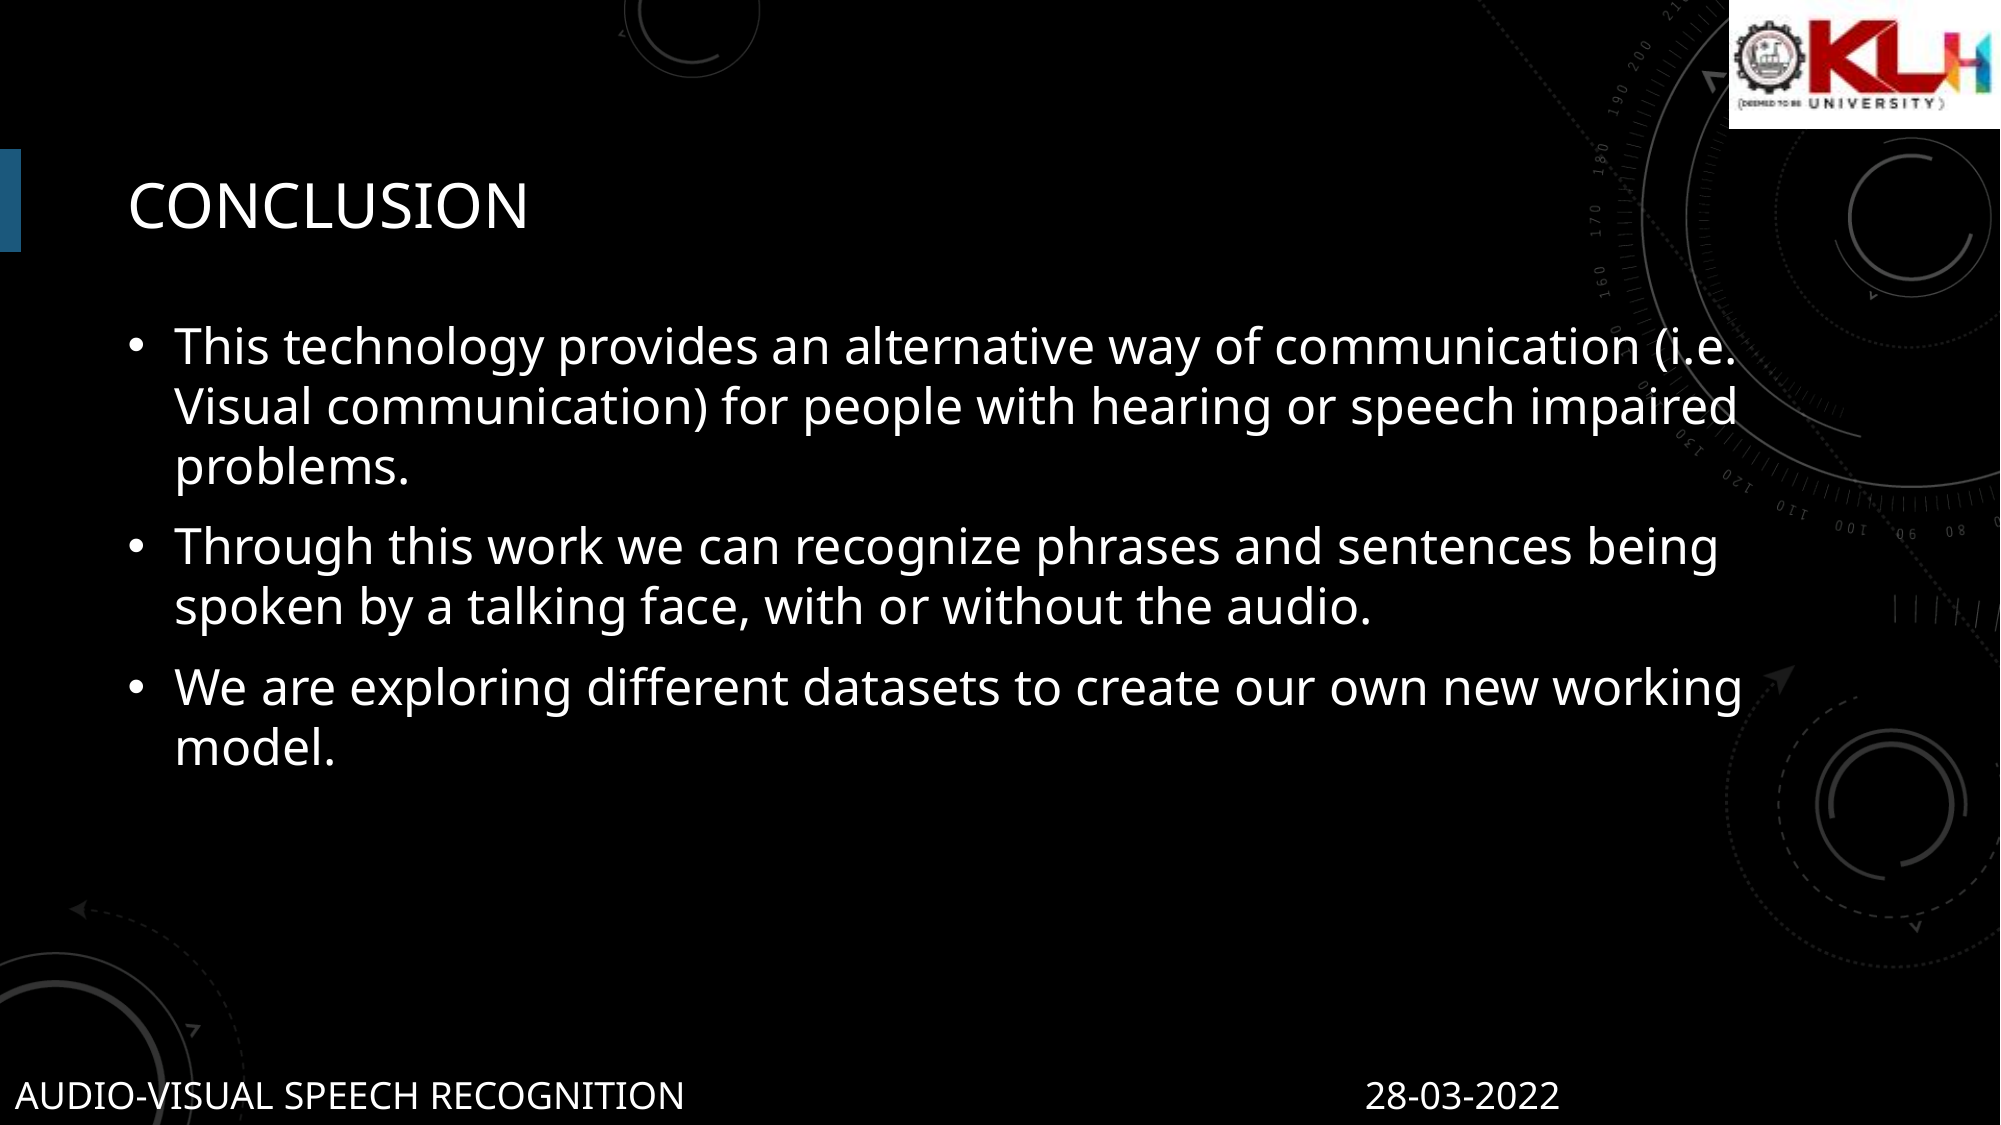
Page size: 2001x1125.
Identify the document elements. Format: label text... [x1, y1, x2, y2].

text_box AUDIO-VISUAL SPEECH RECOGNITION 28-03-2022 25 [0, 1064, 2000, 1125]
picture [0, 0, 2000, 1064]
list This technology provides an alternative way of communication (i.e. Visual communication) for people with hearing or speech impaired problems. Through this work we can recognize phrases and sentences being spoken by a talking face, with or without the audio. We are exploring different datasets to create our own new working model. [112, 306, 1891, 950]
title conclusion [112, 99, 1891, 306]
